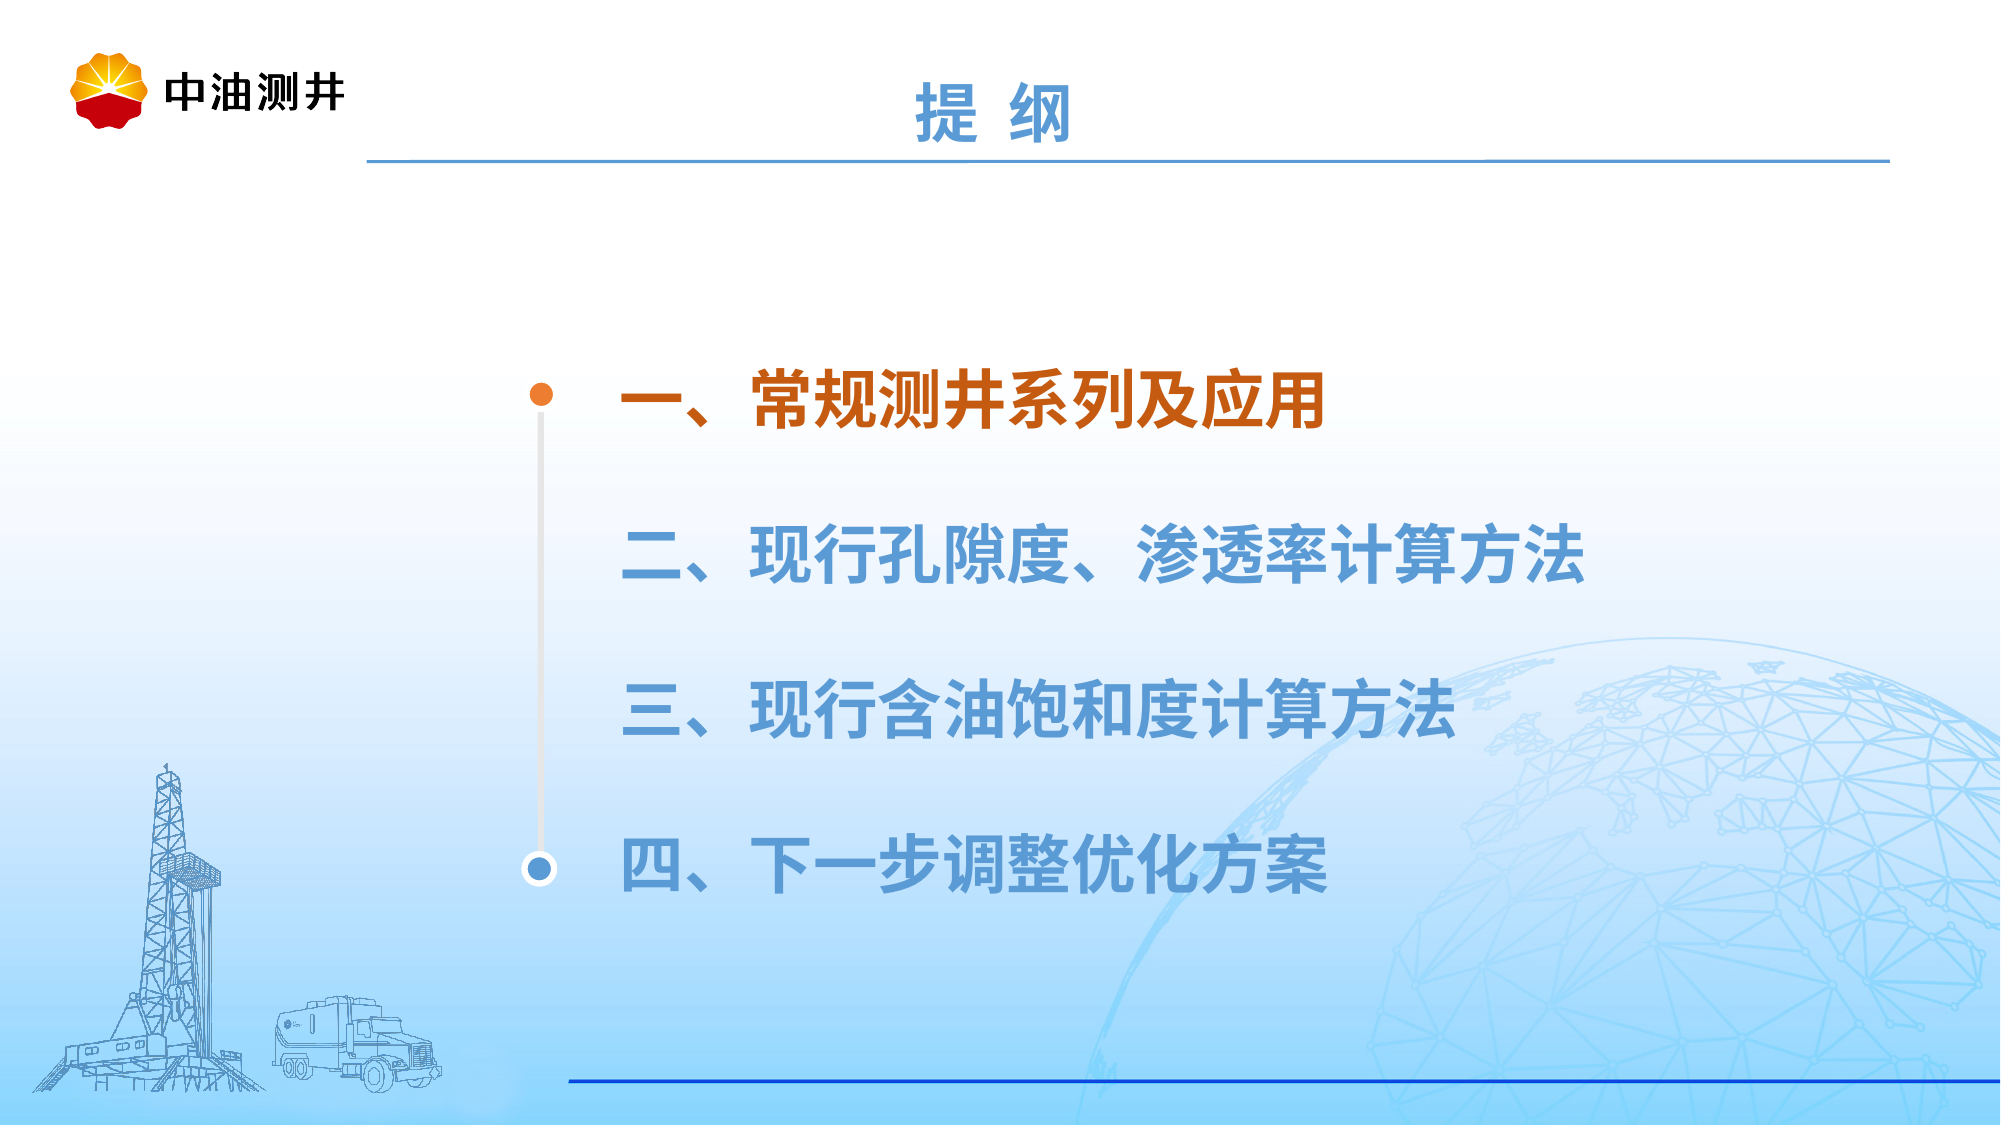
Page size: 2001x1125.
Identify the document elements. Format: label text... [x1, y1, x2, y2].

text_box 提 纲 [899, 7, 1129, 158]
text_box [524, 379, 557, 884]
text_box 一、常规测井系列及应用 二、现行孔隙度、渗透率计算方法 三、现行含油饱和度计算方法 四、下一步调整优化方案 [604, 351, 1652, 909]
picture [0, 0, 2001, 1125]
